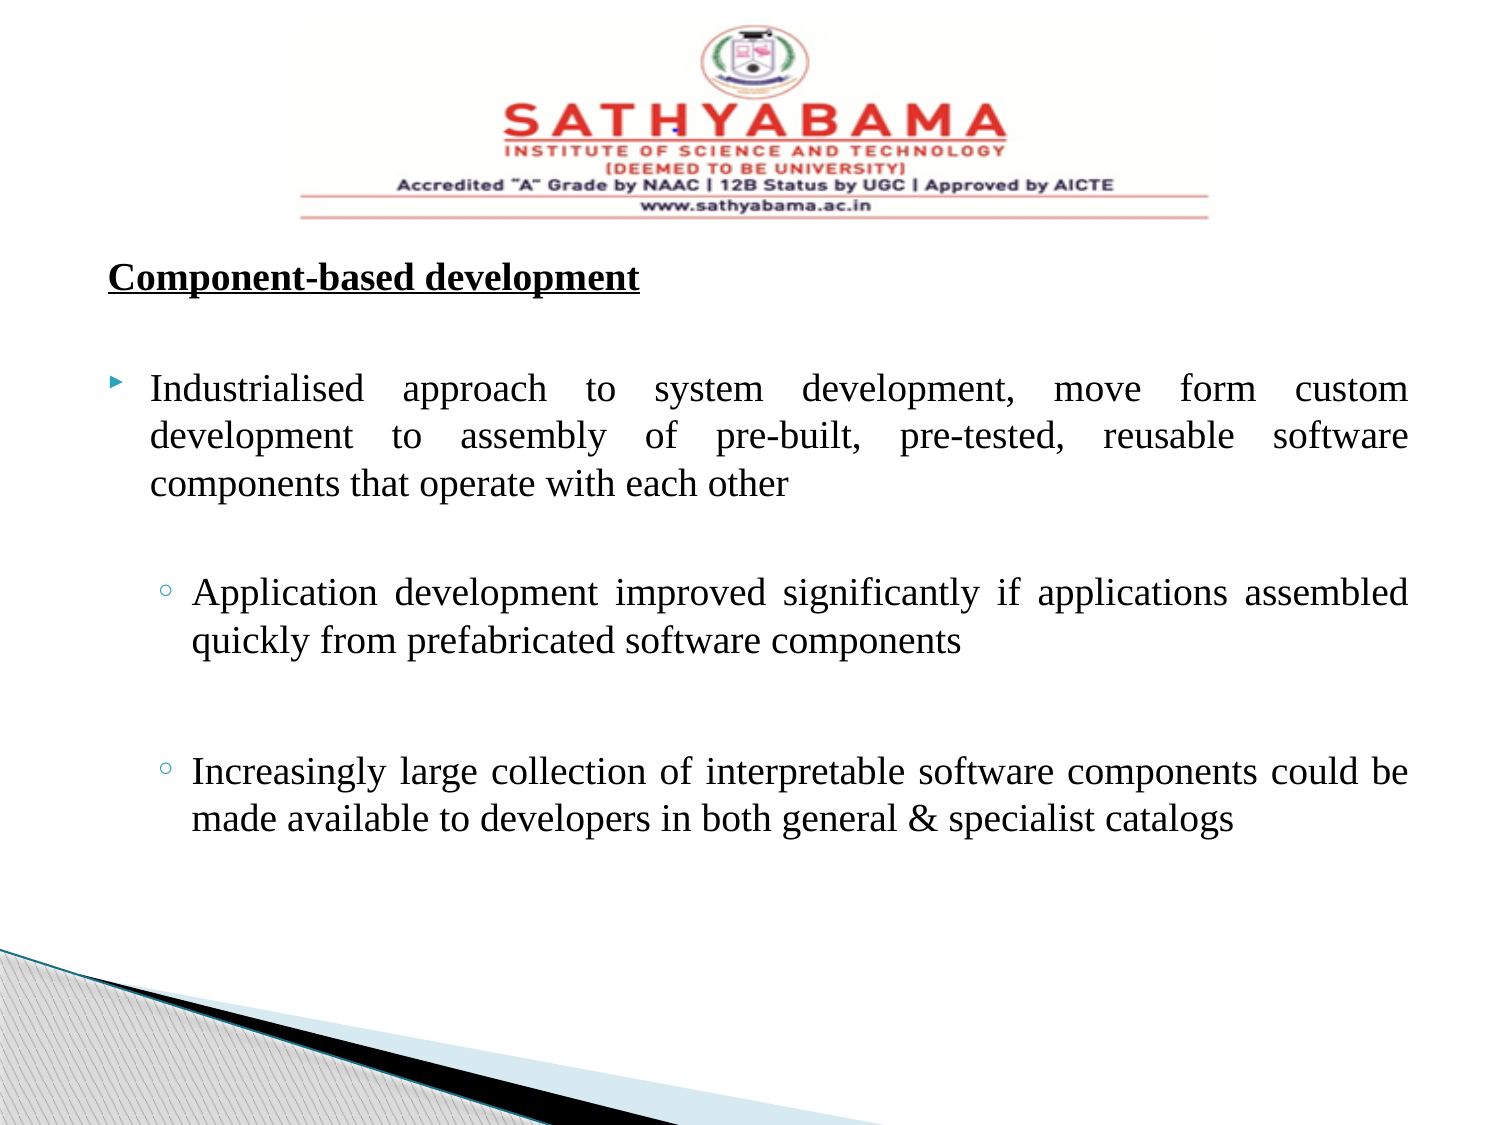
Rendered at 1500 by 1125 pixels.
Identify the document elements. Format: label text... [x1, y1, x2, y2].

picture [262, 24, 1263, 238]
list Component-based development Industrialised approach to system development, move form custom development to assembly of pre-built, pre-tested, reusable software components that operate with each other Application development improved significantly if applications assembled quickly from prefabricated software components Increasingly large collection of interpretable software components could be made available to developers in both general & specialist catalogs [75, 243, 1425, 986]
